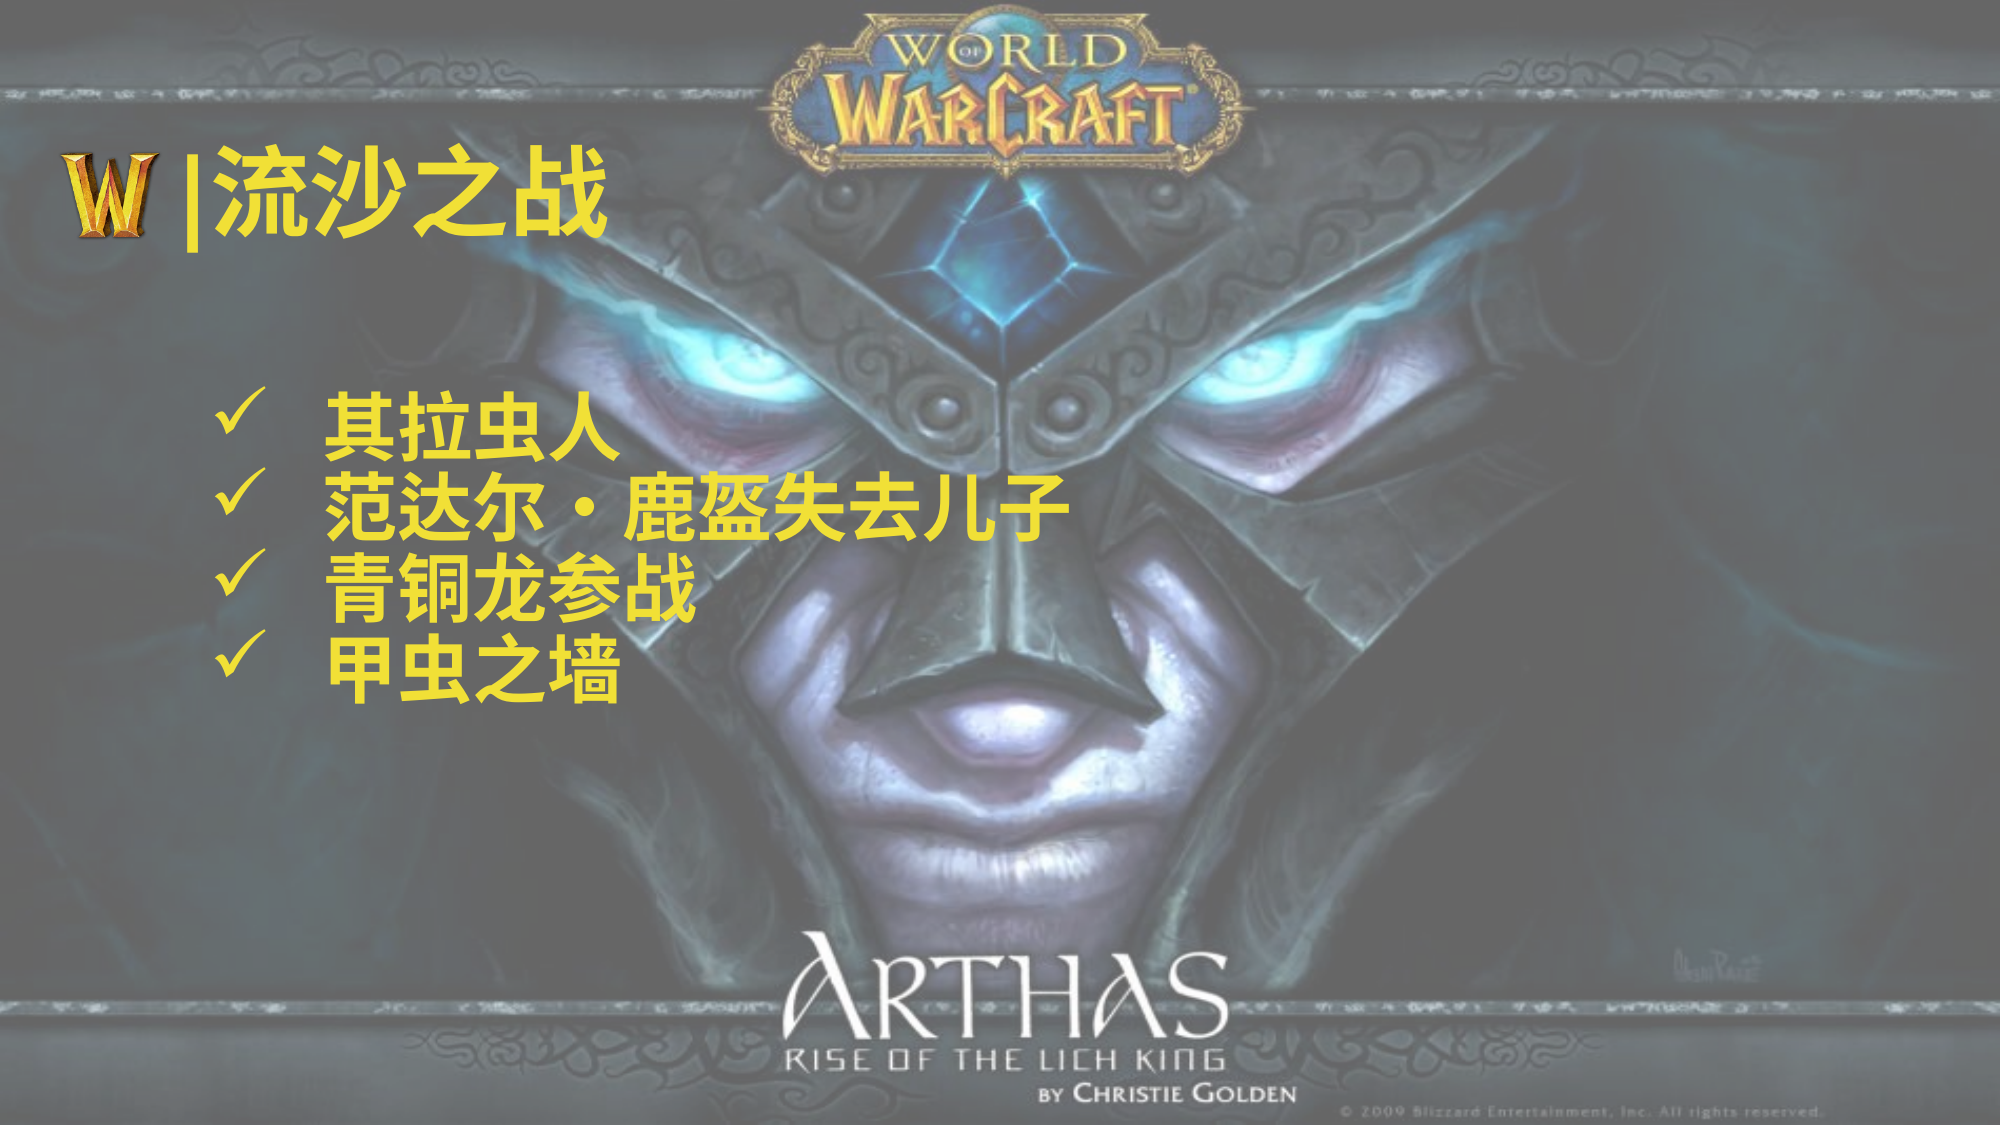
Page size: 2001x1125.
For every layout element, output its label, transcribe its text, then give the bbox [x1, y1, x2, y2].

picture [51, 140, 168, 248]
title 流沙之战 [195, 135, 1921, 260]
text_box 其拉虫人 范达尔・鹿盔失去儿子 青铜龙参战 甲虫之墙 [195, 382, 1212, 722]
